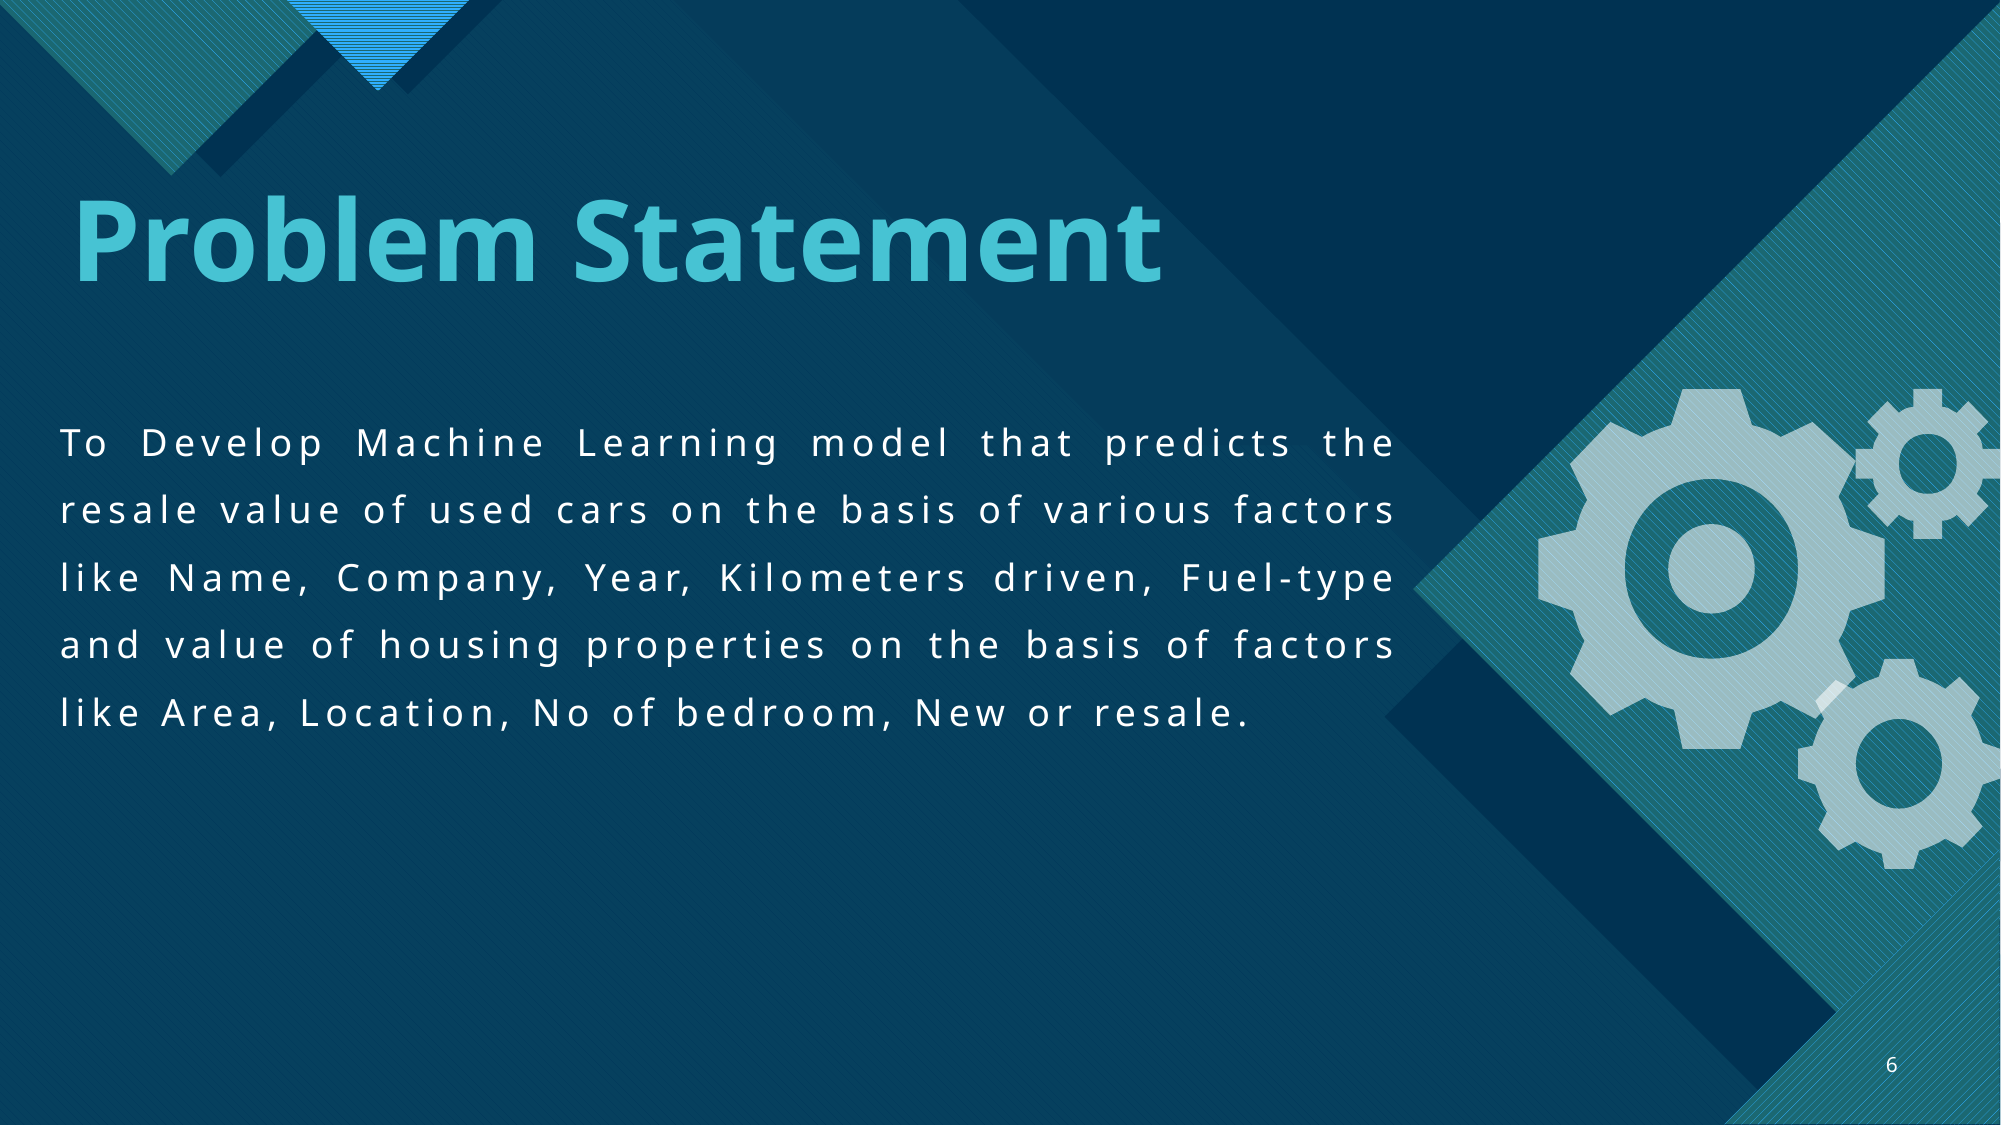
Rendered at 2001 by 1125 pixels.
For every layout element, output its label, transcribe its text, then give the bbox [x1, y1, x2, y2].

list To Develop Machine Learning model that predicts the resale value of used cars on the basis of various factors like Name, Company, Year, Kilometers driven, Fuel-type and value of housing properties on the basis of factors like Area, Location, No of bedroom, New or resale. [44, 389, 1417, 1036]
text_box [1538, 389, 2000, 869]
slide_number 6 [1845, 1035, 1913, 1096]
slide_number 8 [1698, 869, 1981, 1125]
title Problem Statement [55, 172, 1417, 314]
